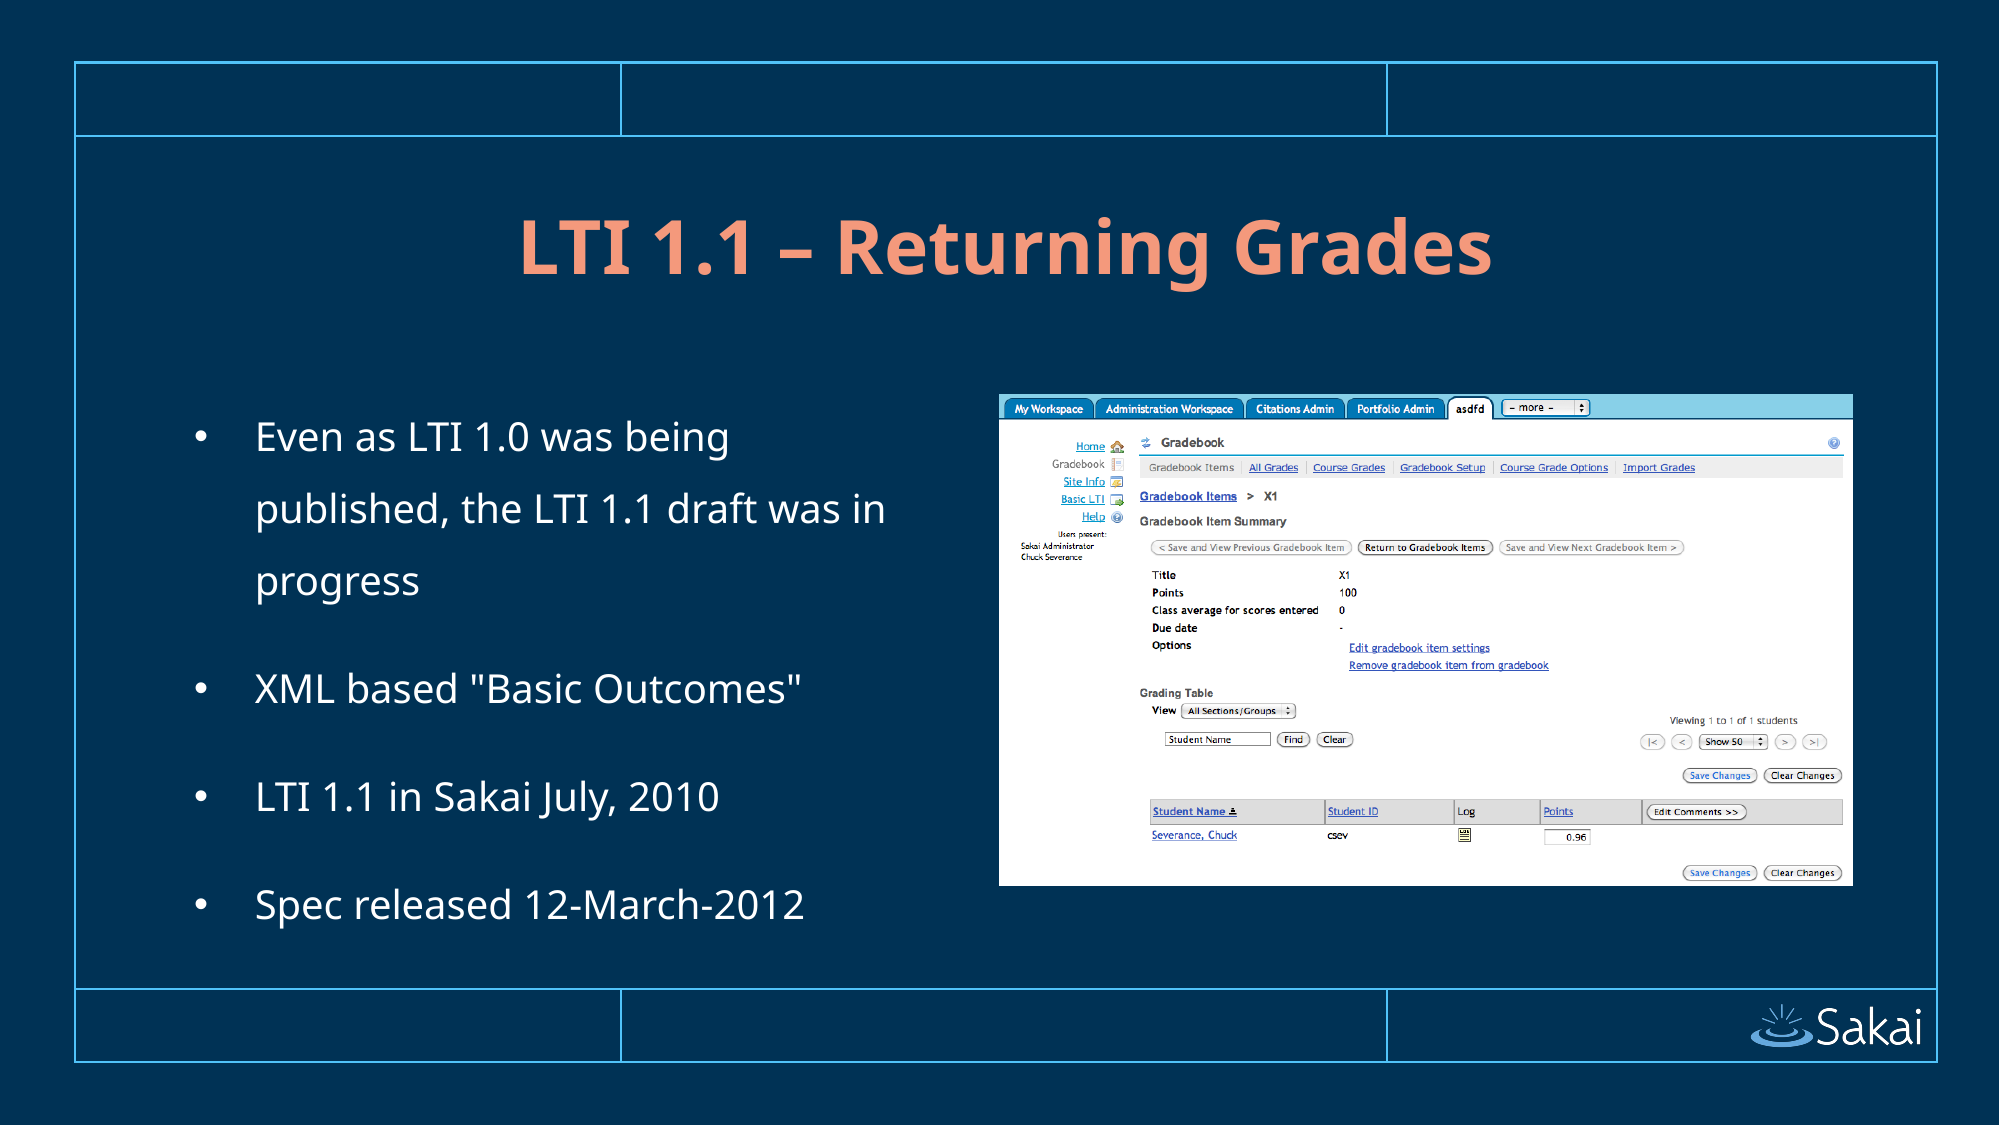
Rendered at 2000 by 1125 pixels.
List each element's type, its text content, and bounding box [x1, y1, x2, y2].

list Even as LTI 1.0 was being published, the LTI 1.1 draft was in progress XML based "Basic Outcomes" LTI 1.1 in Sakai July, 2010 Spec released 12-March-2012 [161, 378, 924, 938]
picture [1748, 1000, 1923, 1052]
title LTI 1.1 – Returning Grades [74, 136, 1938, 365]
picture [999, 394, 1853, 886]
